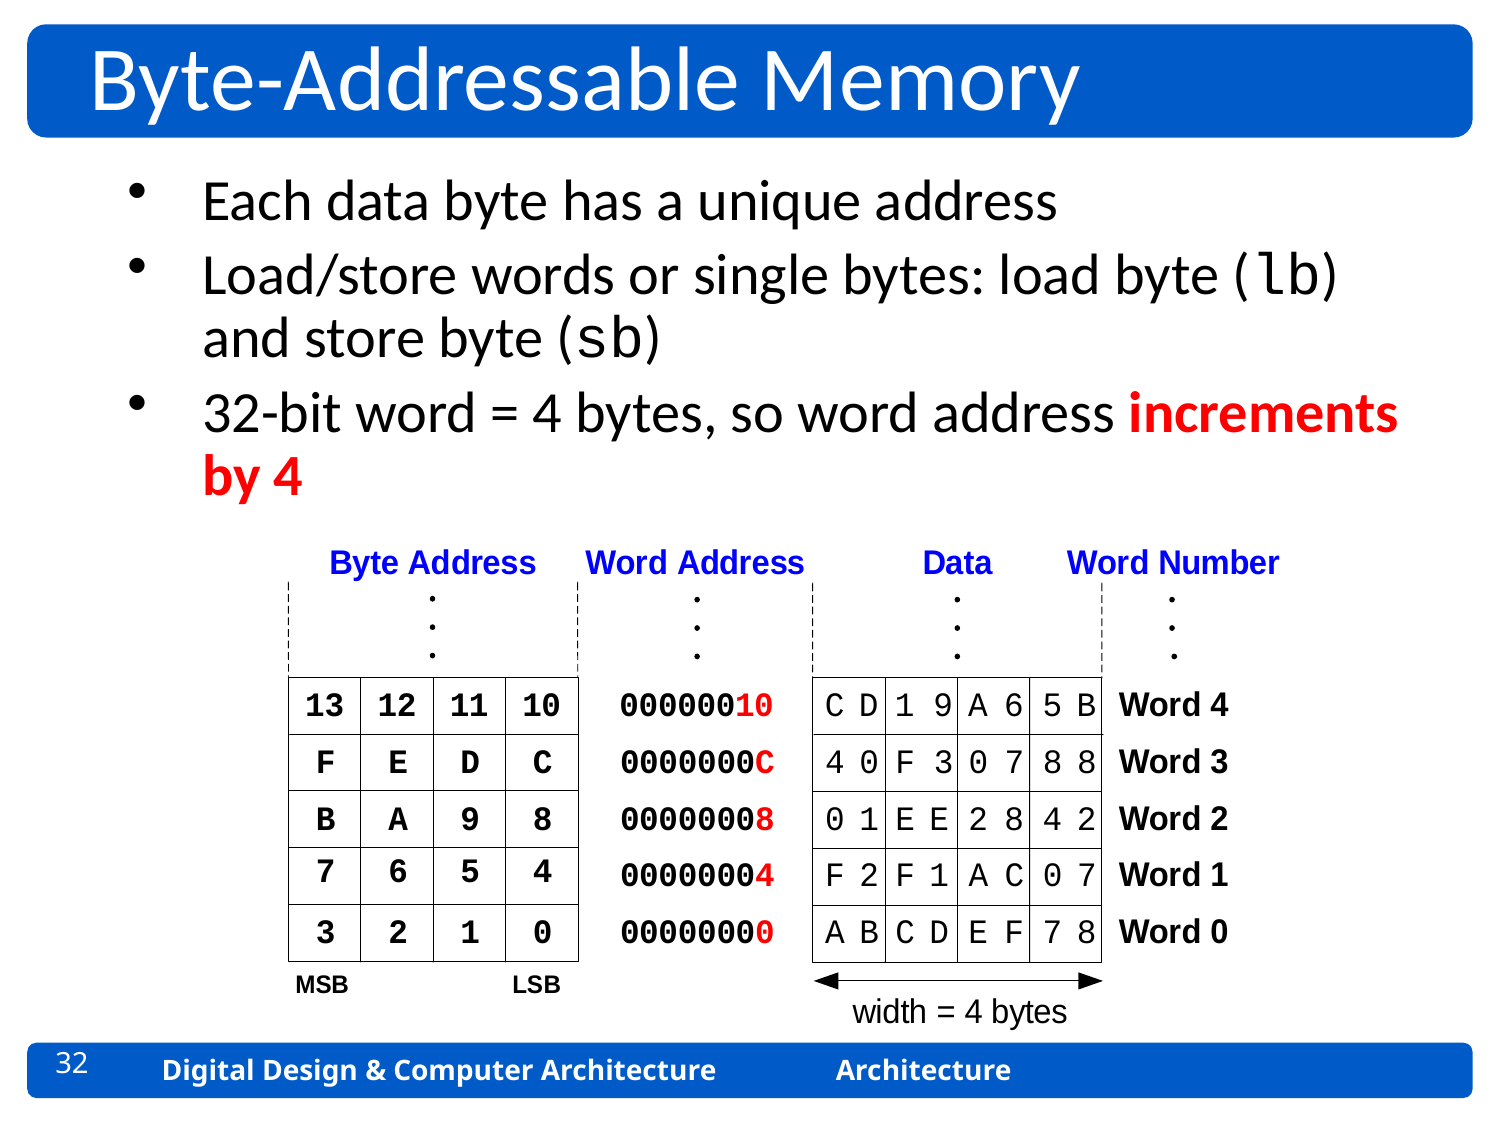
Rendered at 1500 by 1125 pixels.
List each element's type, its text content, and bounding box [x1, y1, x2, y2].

text_box Each data byte has a unique address Load/store words or single bytes: load byte (lb) and store byte (sb) 32-bit word = 4 bytes, so word address increments by 4 [112, 162, 1438, 975]
slide_number 32 [40, 1037, 164, 1096]
text_box Byte-Addressable Memory [75, 11, 1375, 136]
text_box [273, 538, 1301, 1038]
